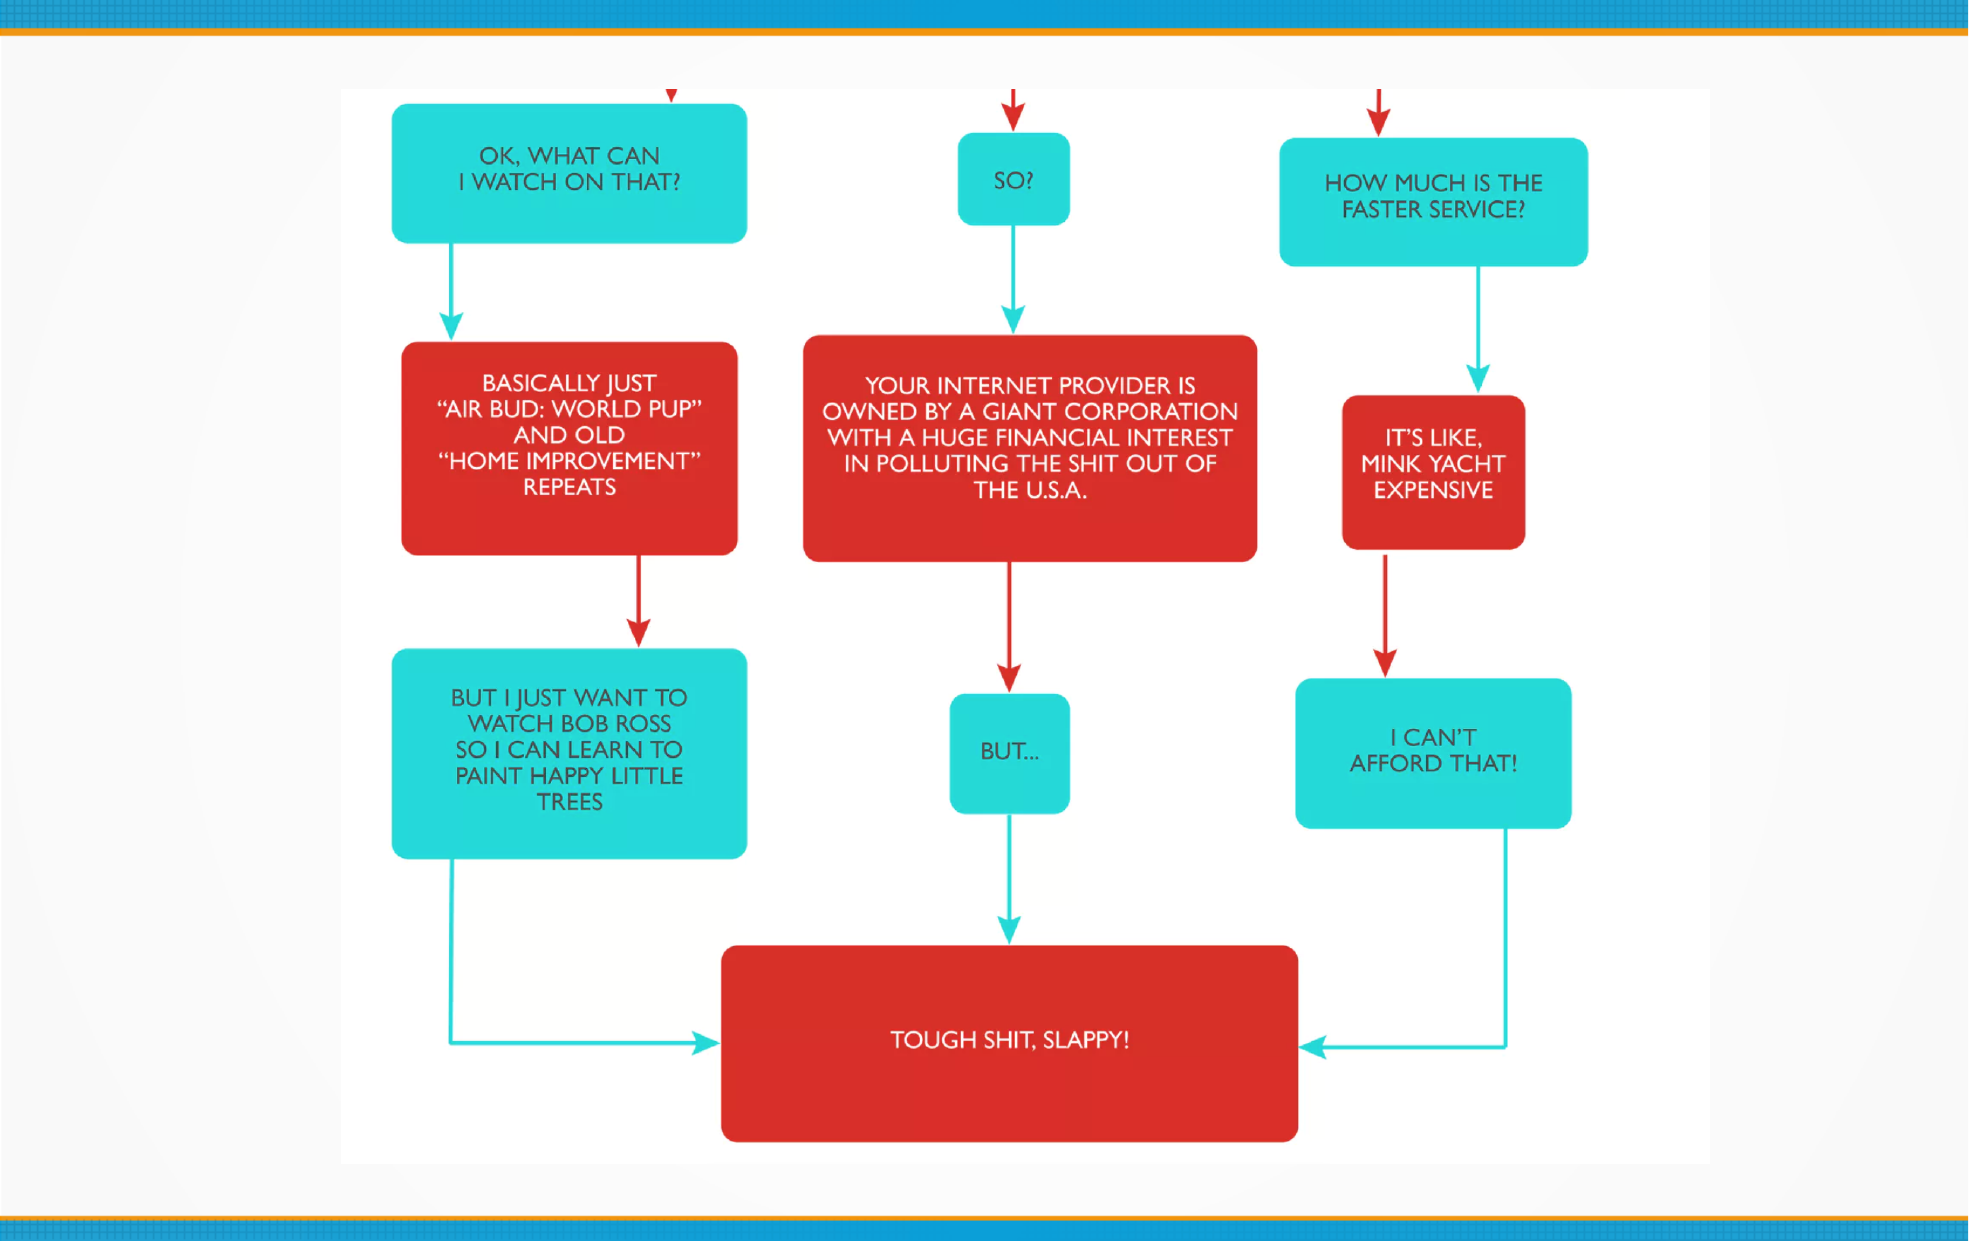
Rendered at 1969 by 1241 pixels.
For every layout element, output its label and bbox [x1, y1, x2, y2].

text_box [90, 49, 1862, 780]
picture [0, 0, 1969, 1241]
